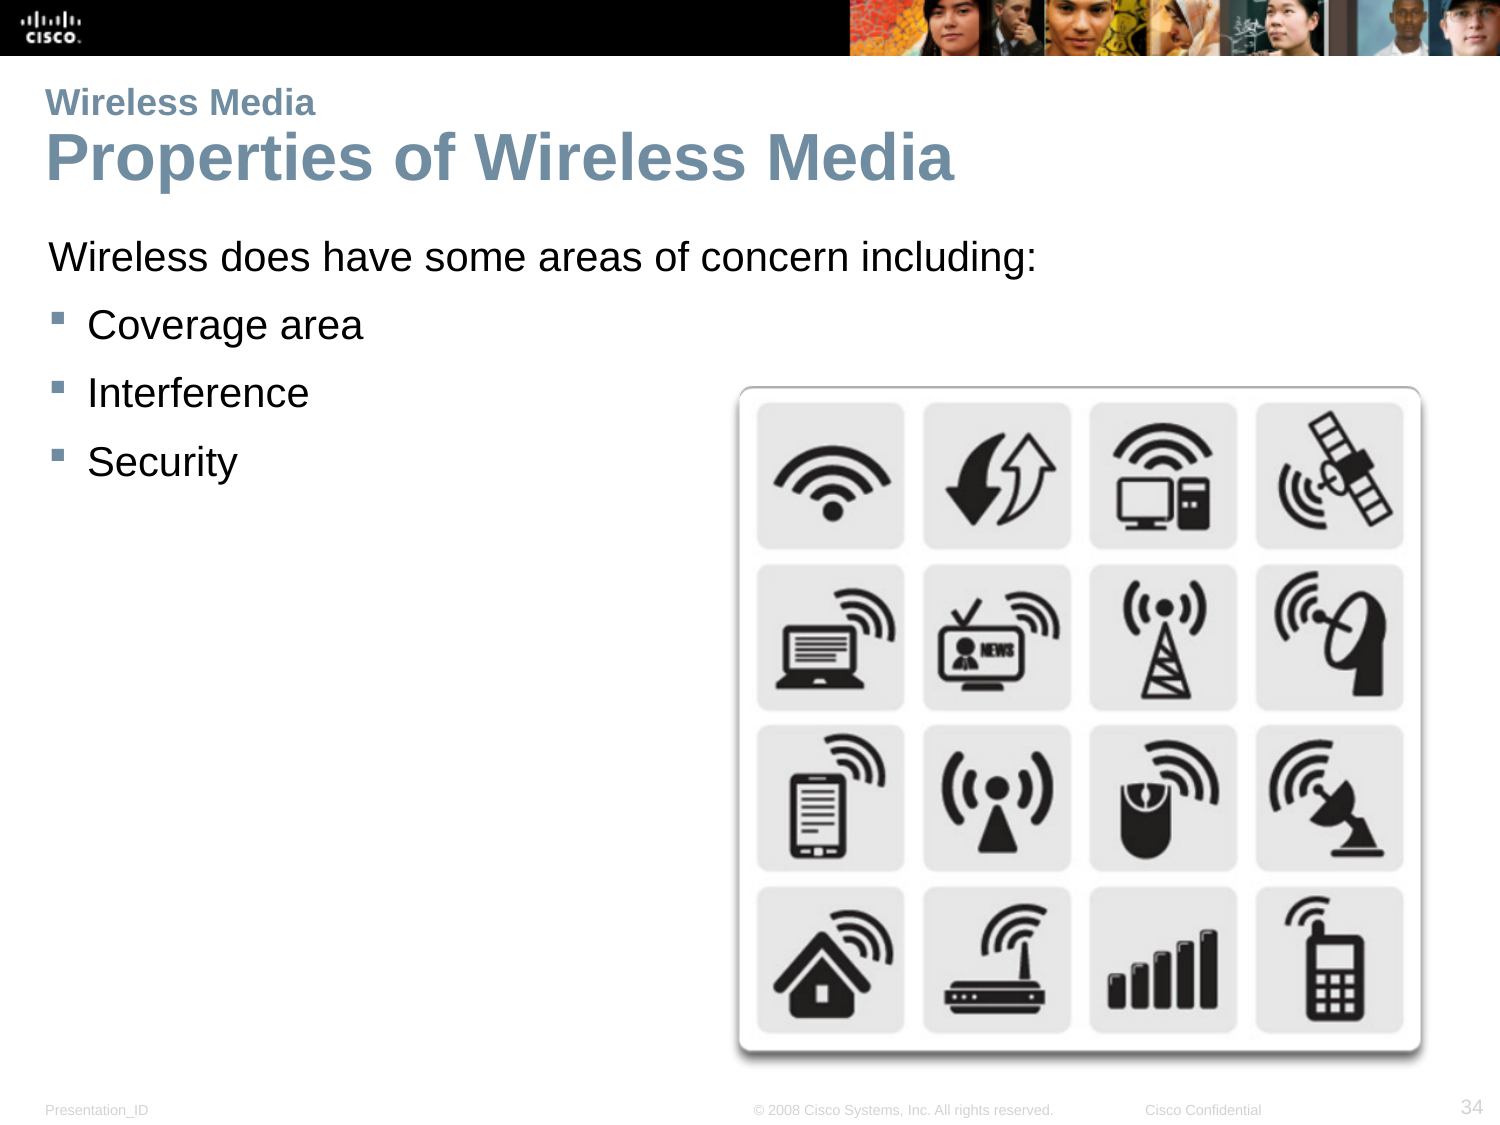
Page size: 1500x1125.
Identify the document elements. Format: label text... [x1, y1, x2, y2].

picture [0, 0, 1500, 56]
title Wireless Media Properties of Wireless Media [31, 64, 1471, 203]
picture [727, 378, 1437, 1076]
list Wireless does have some areas of concern including: Coverage area Interference Security [34, 226, 1468, 1061]
